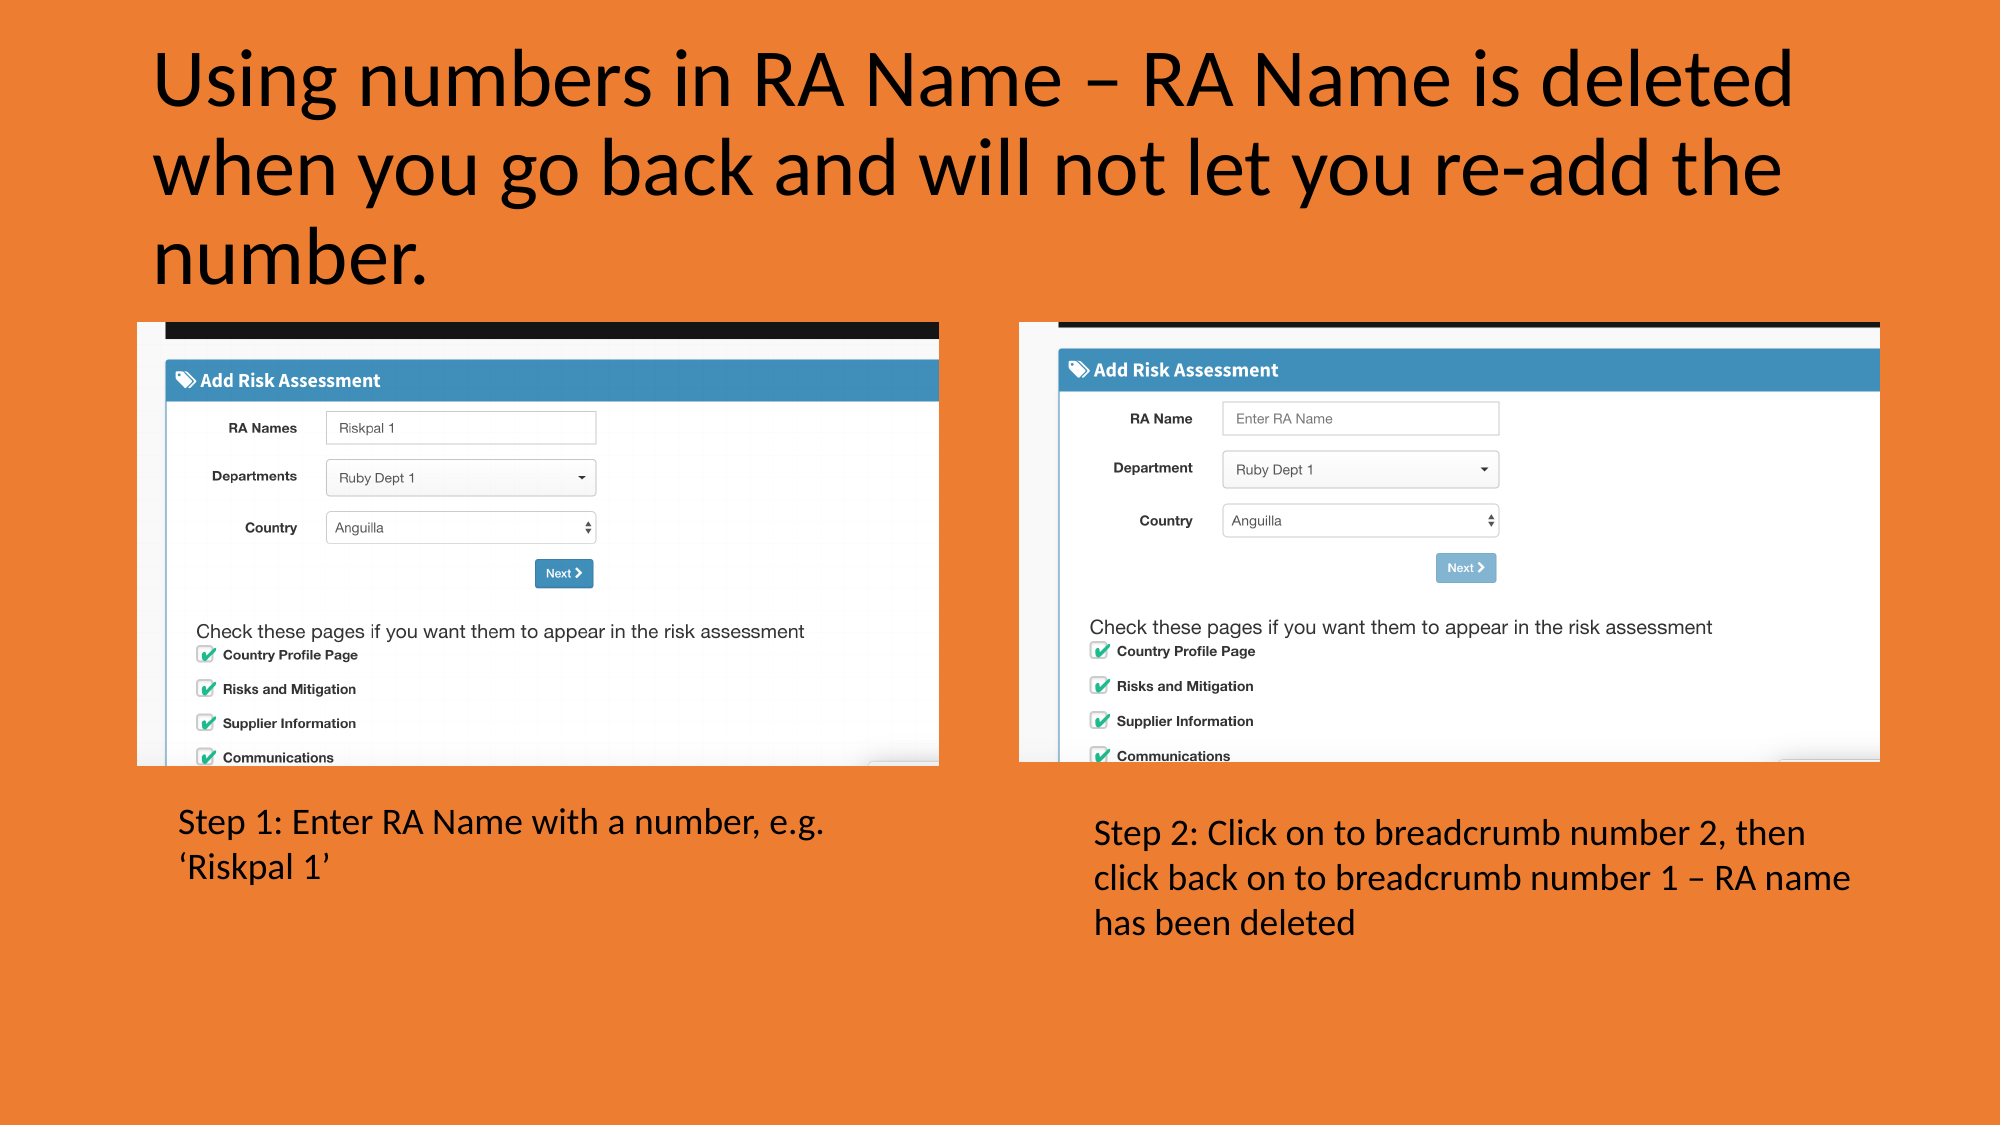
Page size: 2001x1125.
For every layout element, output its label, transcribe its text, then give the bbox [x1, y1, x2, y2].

picture [1019, 321, 1880, 762]
title Using numbers in RA Name – RA Name is deleted when you go back and will not let you re-add the number. [137, 59, 1863, 278]
picture [137, 321, 939, 767]
text_box Step 2: Click on to breadcrumb number 2, then click back on to breadcrumb number 1 – RA name has been deleted [1078, 800, 1880, 953]
text_box Step 1: Enter RA Name with a number, e.g. ‘Riskpal 1’ [163, 789, 964, 896]
